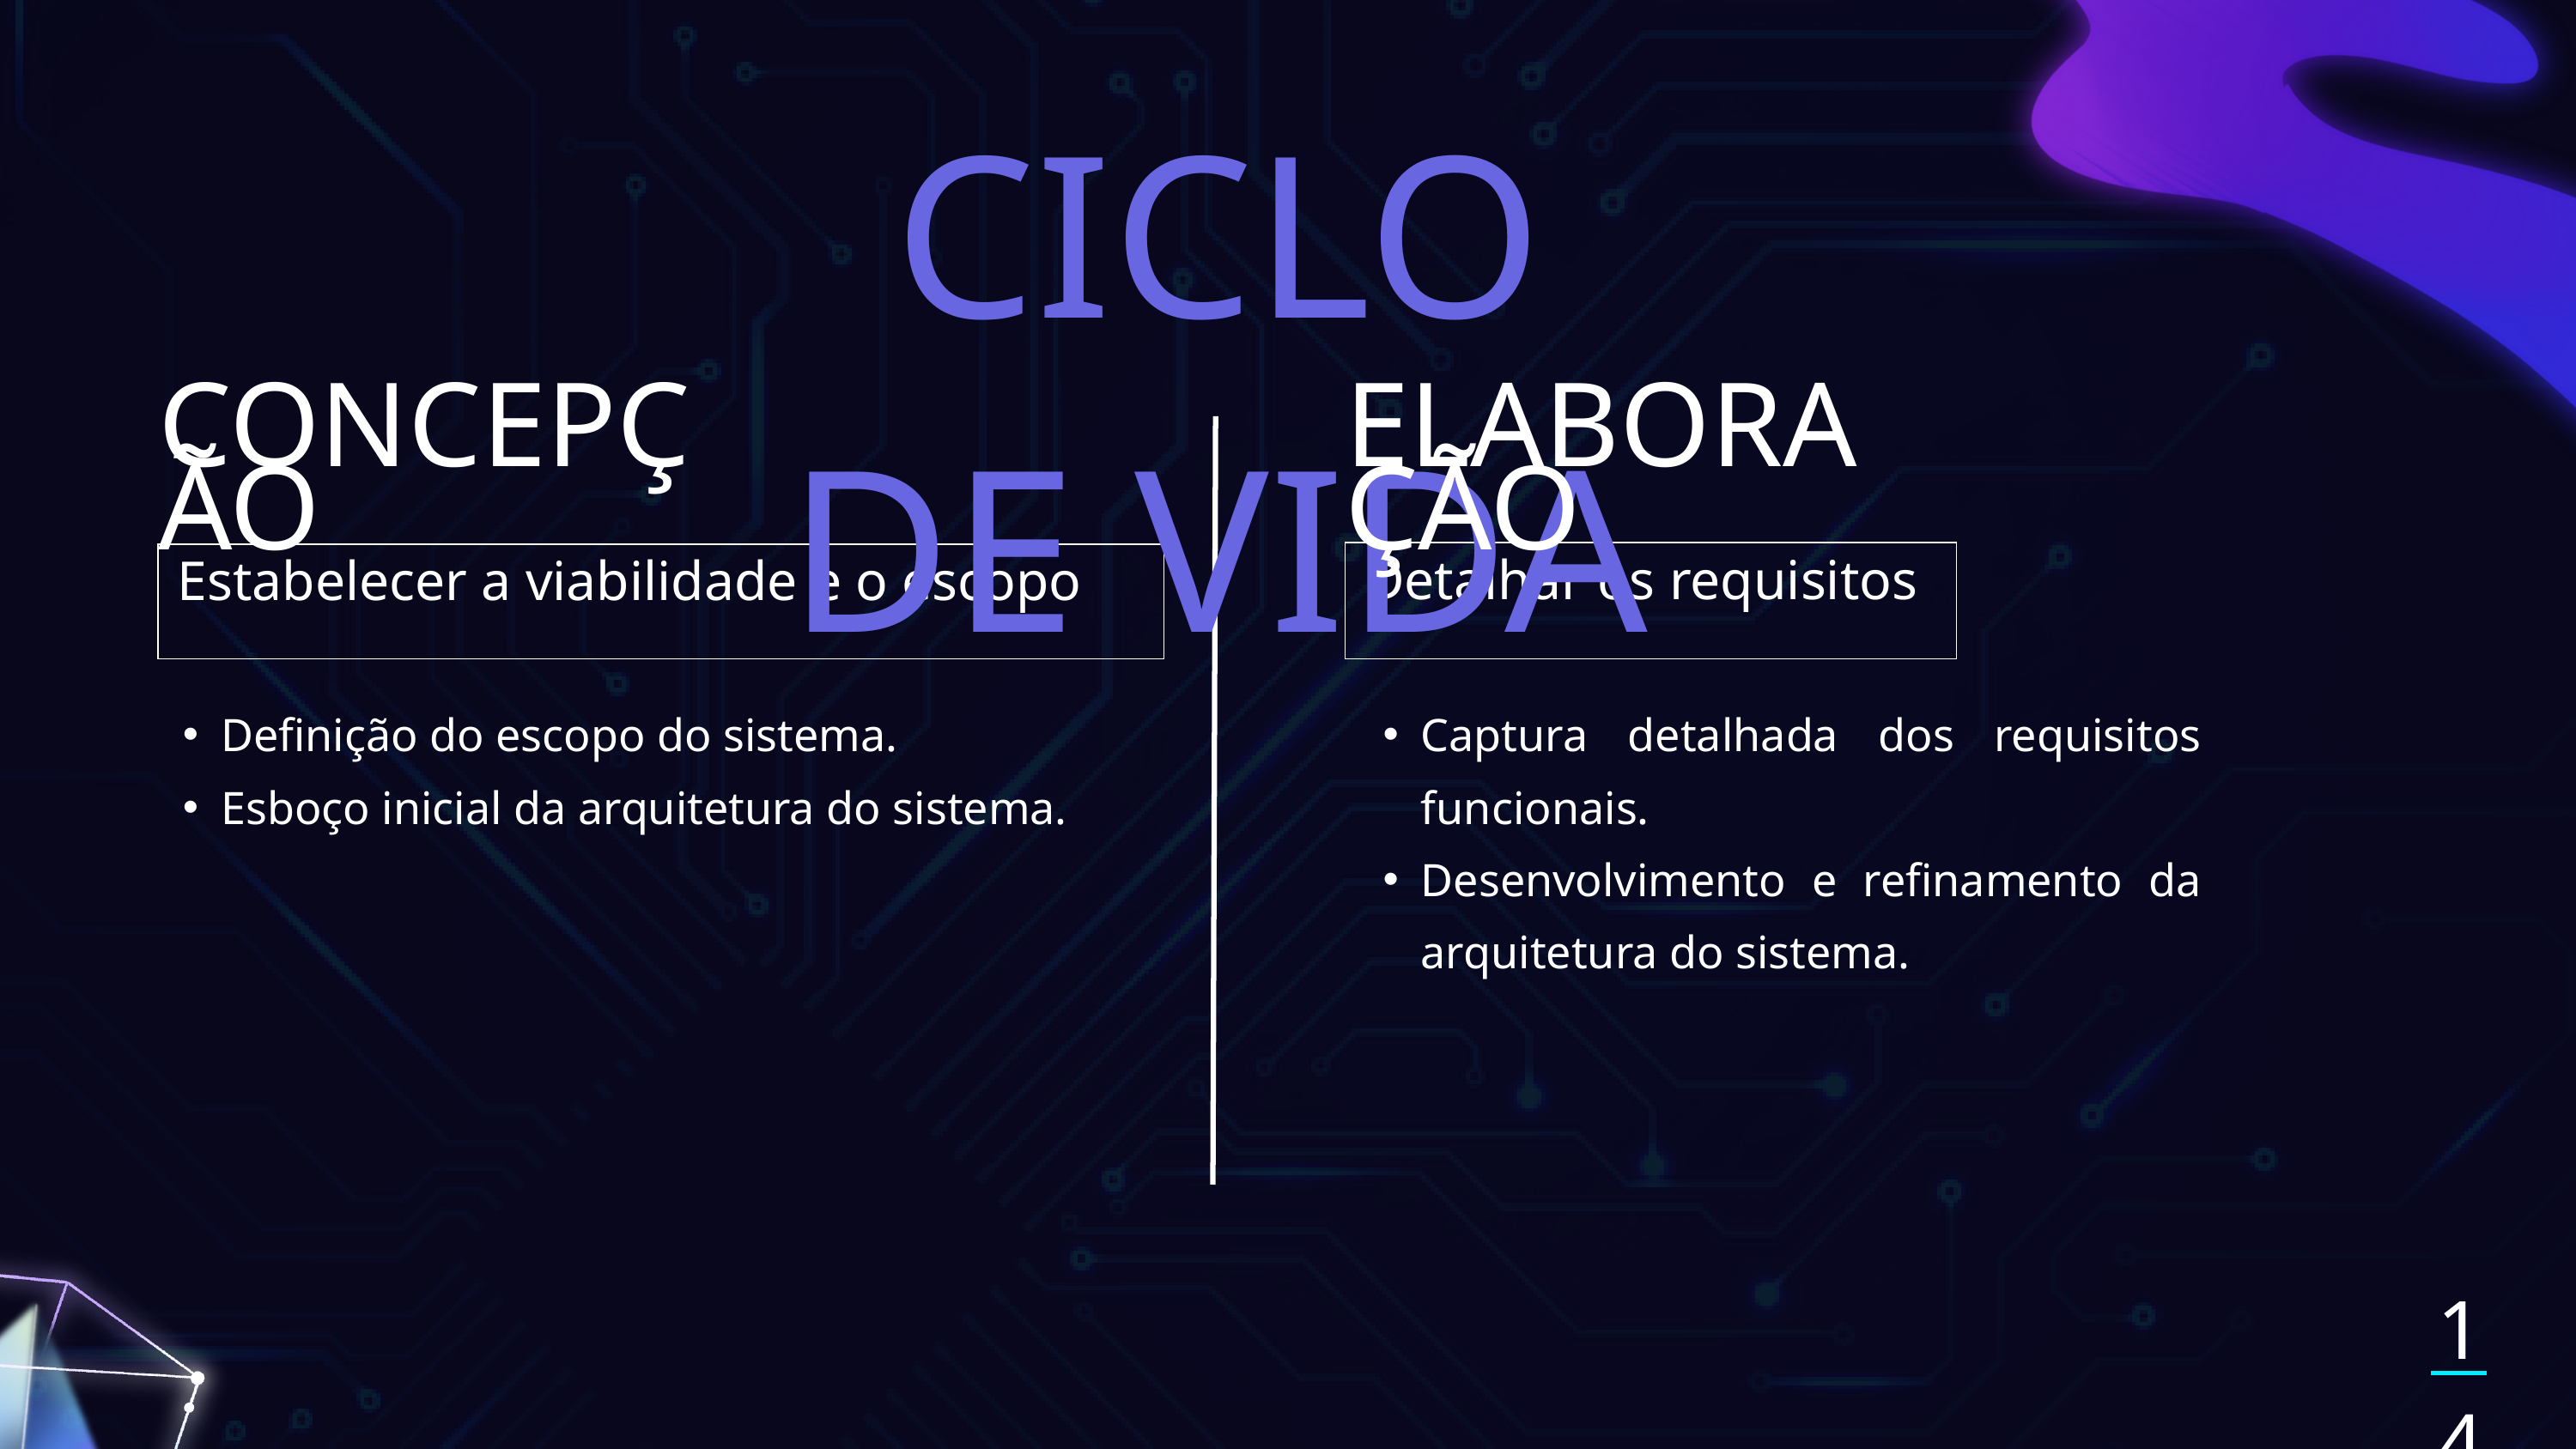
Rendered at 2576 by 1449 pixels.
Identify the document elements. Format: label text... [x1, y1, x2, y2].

text_box [1855, 0, 2576, 557]
text_box Definição do escopo do sistema. Esboço inicial da arquitetura do sistema. [144, 688, 1075, 906]
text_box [2430, 1371, 2488, 1376]
text_box 14 [2433, 1382, 2488, 1449]
text_box CONCEPÇÃO [158, 405, 702, 543]
text_box Captura detalhada dos requisitos funcionais. Desenvolvimento e refinamento da arquitetura do sistema. [1345, 688, 2202, 1123]
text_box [1345, 542, 1957, 659]
text_box 14 [2433, 1263, 2488, 1370]
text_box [157, 543, 1164, 659]
text_box [0, 0, 2576, 1449]
text_box ELABORAÇÃO [1345, 405, 1888, 542]
text_box CICLO DE VIDA [753, 49, 1683, 677]
text_box [0, 1231, 234, 1449]
